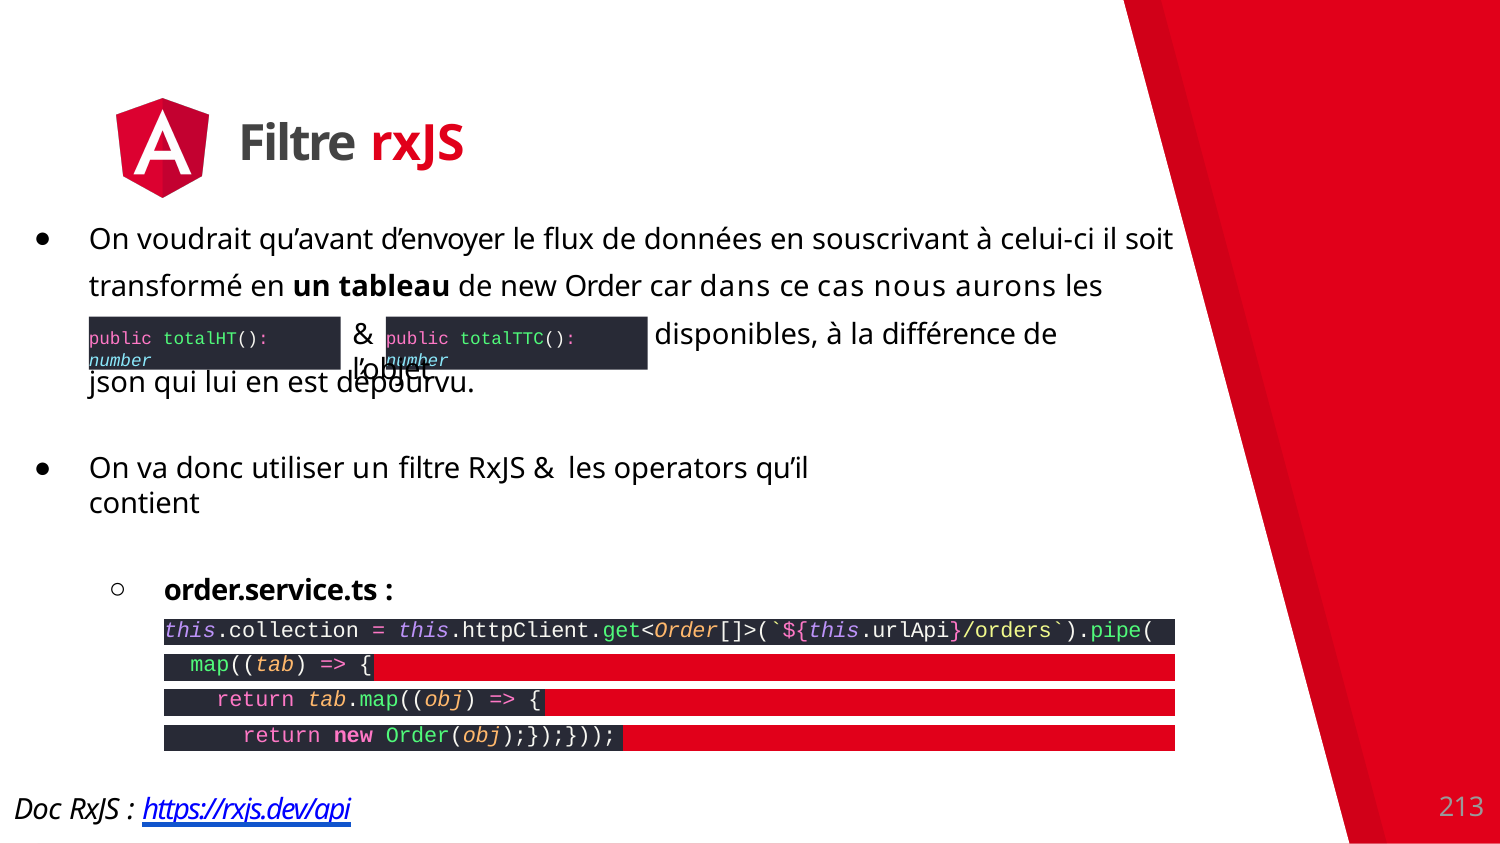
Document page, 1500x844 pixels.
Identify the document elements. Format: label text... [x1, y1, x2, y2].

table_cell return new Order(obj);});})); [164, 725, 623, 751]
slide_number 213 [1431, 794, 1488, 844]
table_cell map((tab) => { [164, 654, 374, 681]
text_box & disponibles, à la différence de l’objet [350, 313, 1141, 386]
text_box Doc RxJS : https://rxjs.dev/api [11, 796, 378, 831]
table_cell [623, 725, 1175, 751]
picture [100, 83, 226, 208]
table_cell [545, 689, 1175, 716]
title Filtre rxJS [55, 27, 1120, 205]
text_box On voudrait qu’avant d’envoyer le ﬂux de données en souscrivant à celui-ci il soit transformé en un tableau de new Order car dans ce cas nous aurons les méthodes [31, 205, 1186, 350]
table_cell return tab.map((obj) => { [164, 689, 545, 716]
text_box public totalHT(): number [88, 316, 341, 360]
table_cell [374, 654, 1175, 681]
table_header this.collection = this.httpClient.get<Order[]>(`${this.urlApi}/orders`).pipe( [164, 619, 1175, 645]
text_box json qui lui en est dépourvu. On va donc utiliser un ﬁltre RxJS & les operators qu’il contient order.service.ts : [31, 360, 918, 606]
